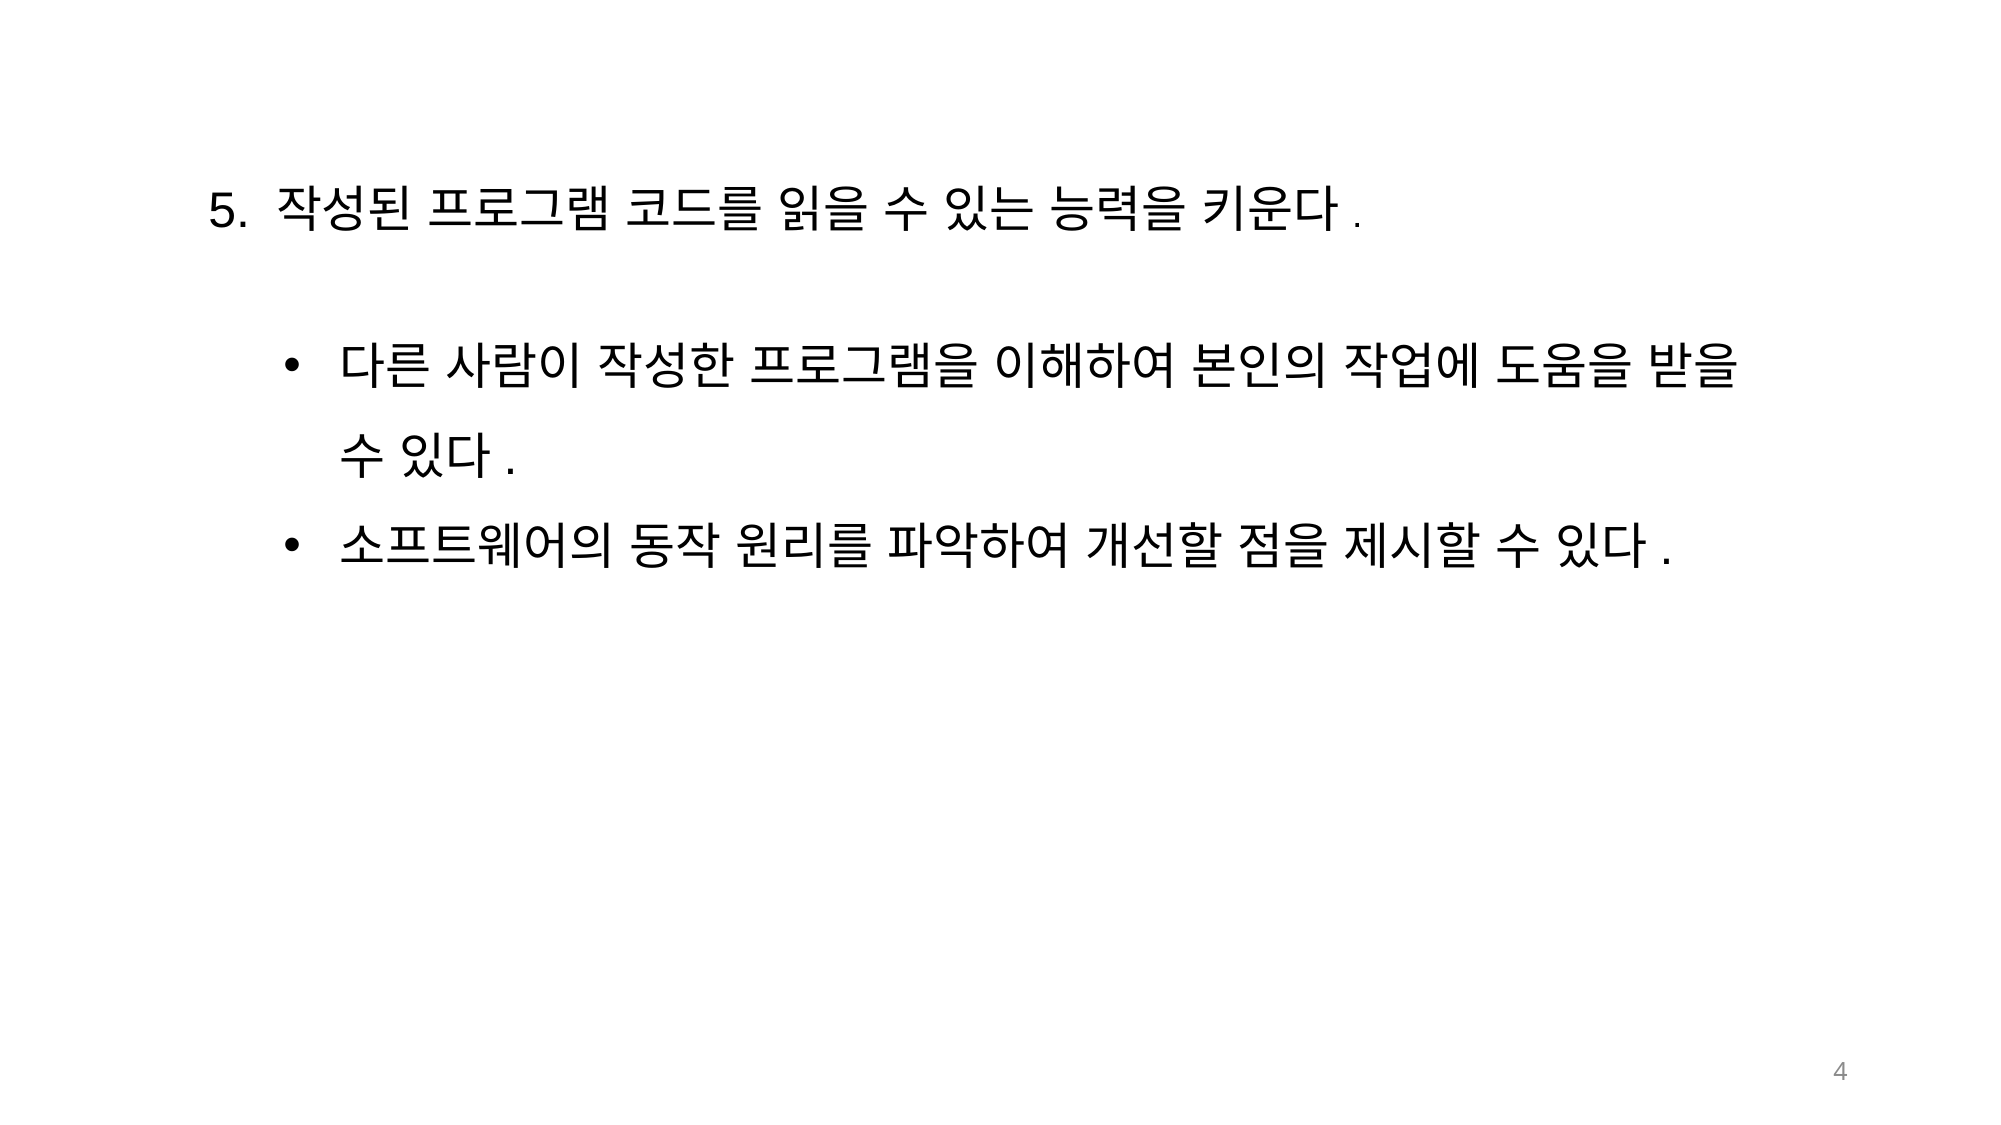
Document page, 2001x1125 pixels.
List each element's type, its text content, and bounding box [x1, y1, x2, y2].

slide_number 4 [1789, 1042, 1863, 1103]
text_box 5. 작성된 프로그램 코드를 읽을 수 있는 능력을 키운다. 다른 사람이 작성한 프로그램을 이해하여 본인의 작업에 도움을 받을 수 있다. 소프트웨어의 동작 원리를 파악하여 개선할 점을 제시할 수 있다. [193, 139, 1790, 582]
